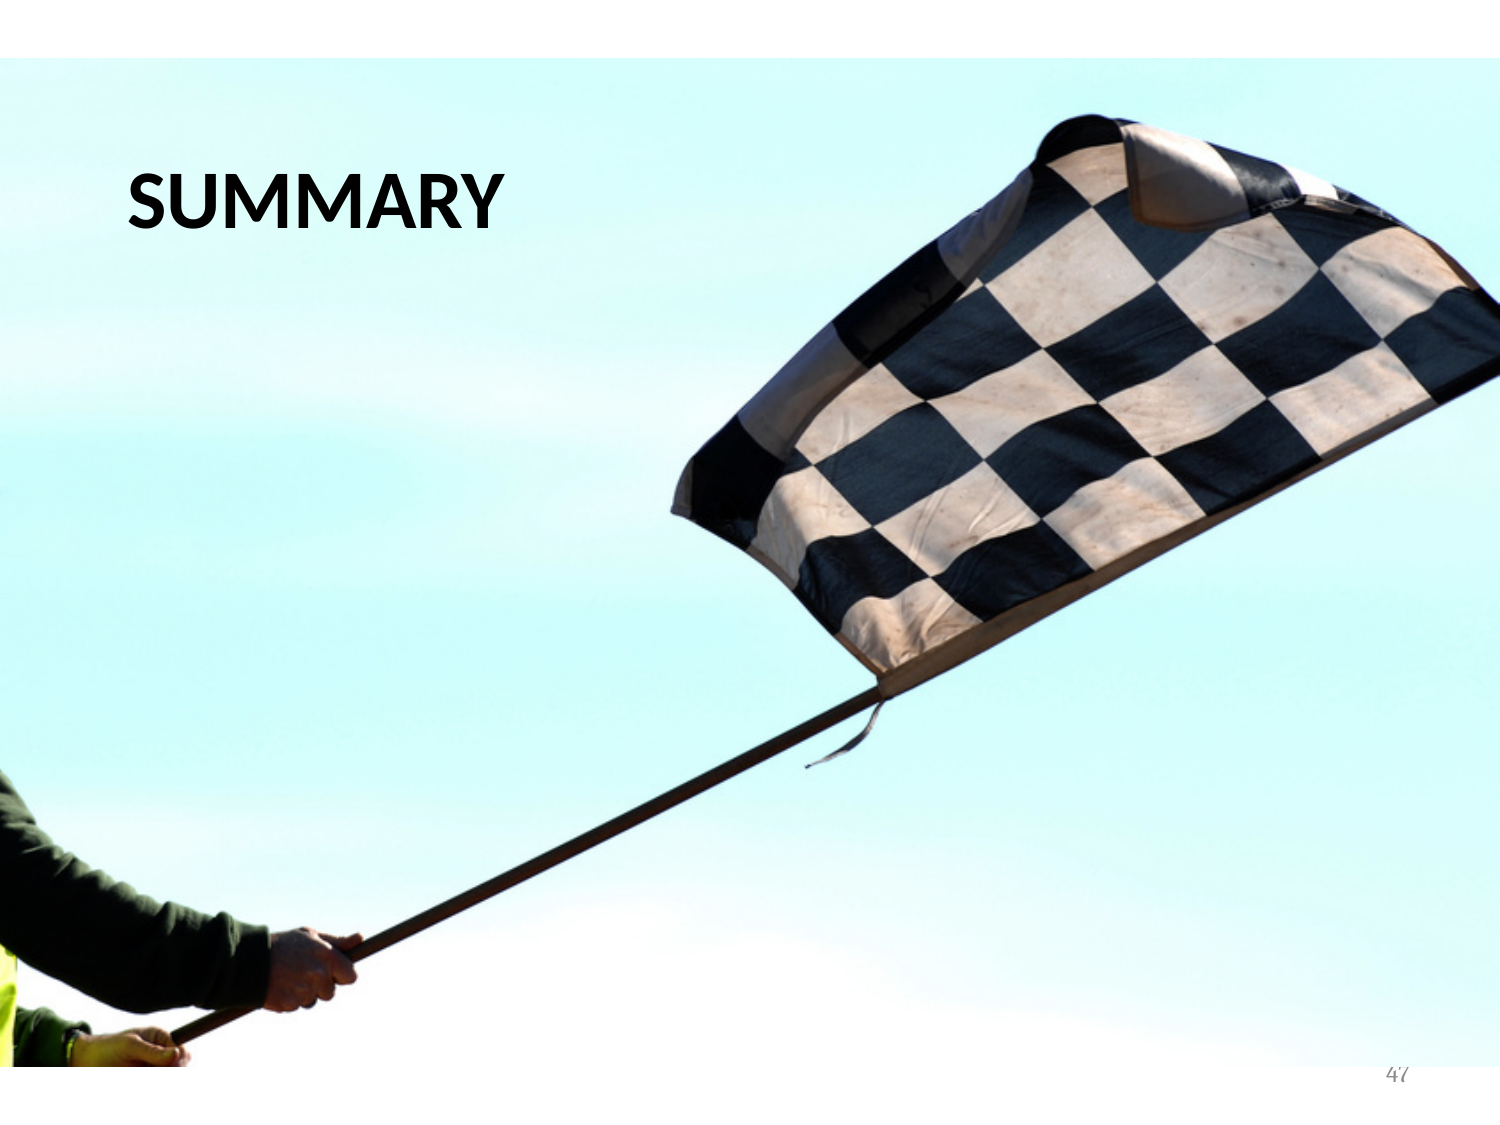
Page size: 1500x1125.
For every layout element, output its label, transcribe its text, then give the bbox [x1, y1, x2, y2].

slide_number 47 [1074, 1075, 1425, 1103]
picture [0, 58, 1500, 1067]
